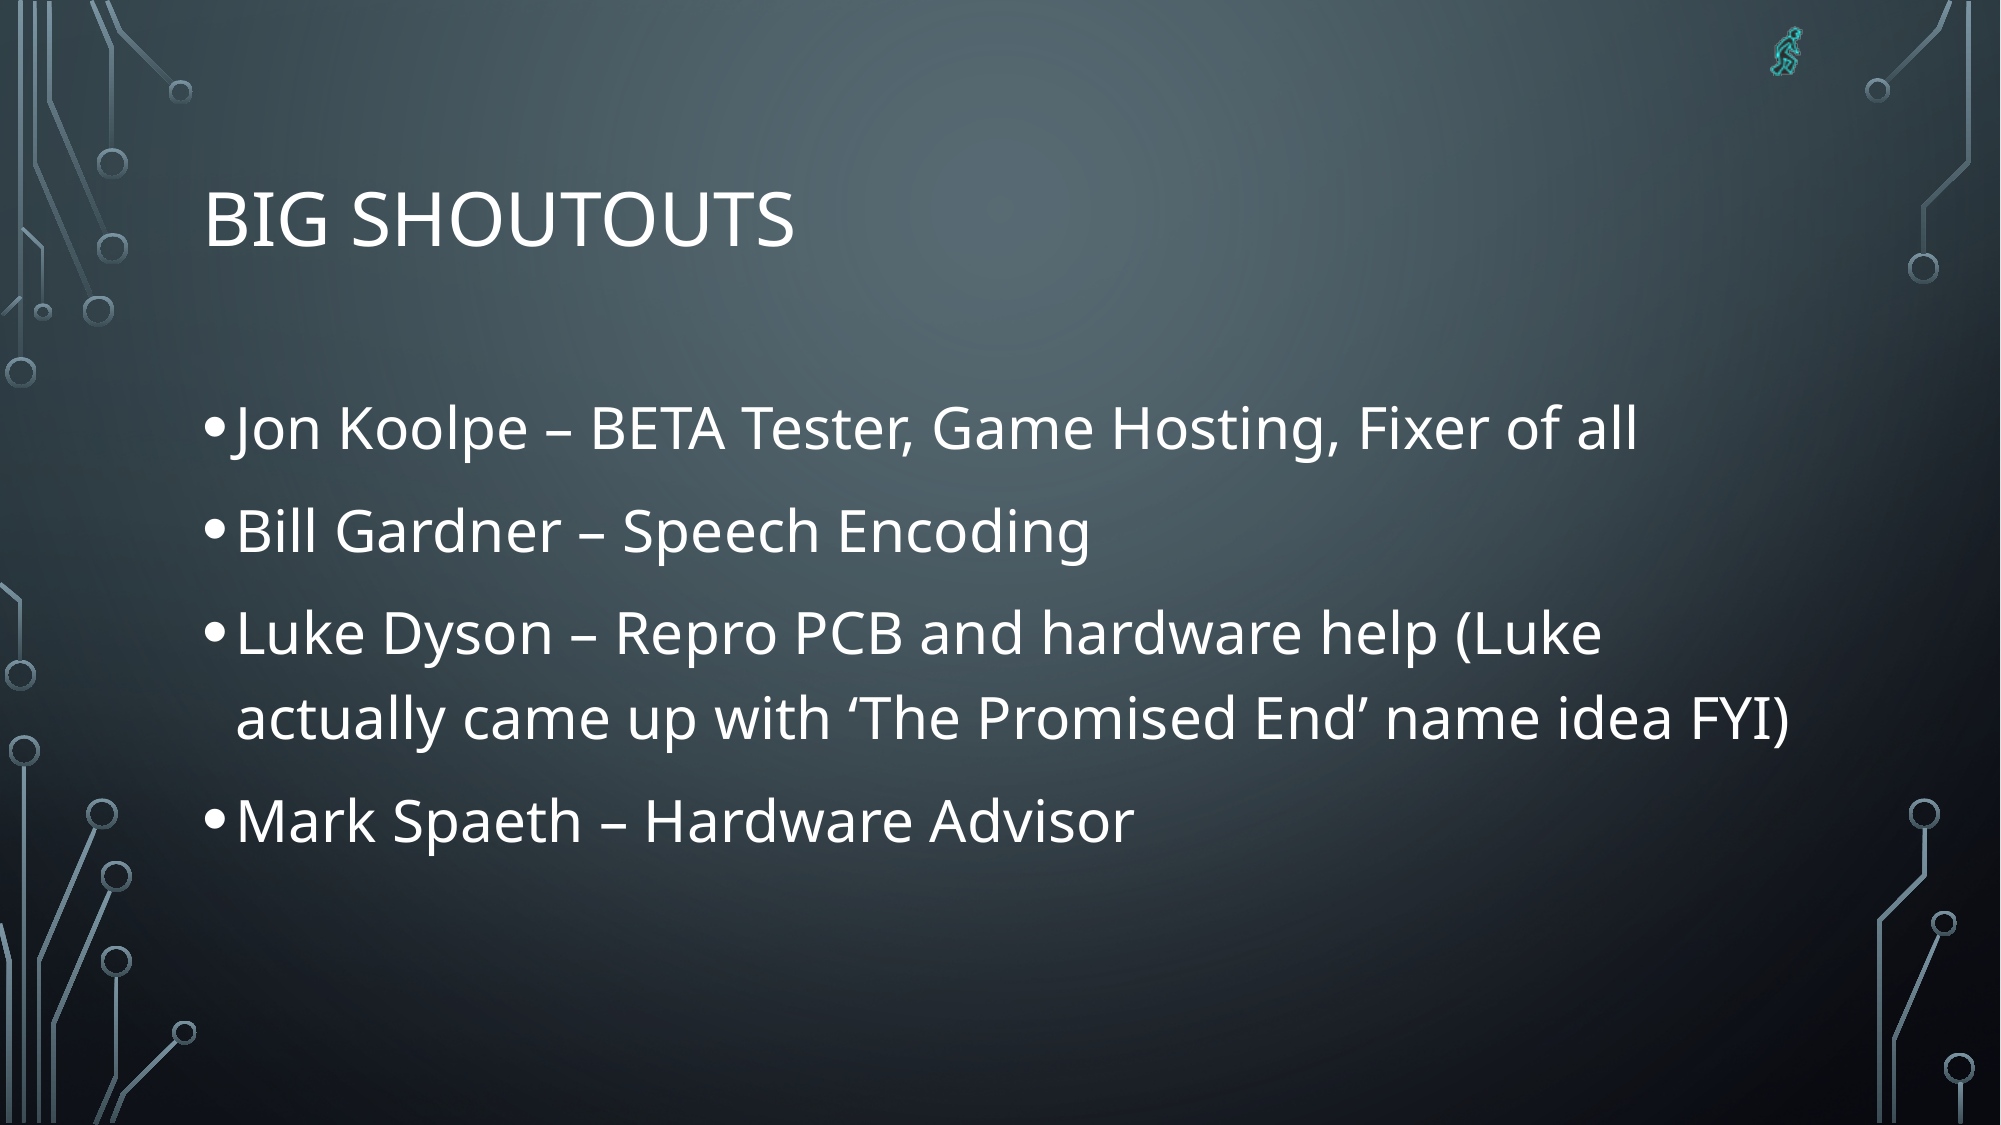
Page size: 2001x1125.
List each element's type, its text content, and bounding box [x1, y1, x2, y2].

picture [1761, 25, 1812, 76]
list Jon Koolpe – BETA Tester, Game Hosting, Fixer of all Bill Gardner – Speech Encoding Luke Dyson – Repro PCB and hardware help (Luke actually came up with ‘The Promised End’ name idea FYI) Mark Spaeth – Hardware Advisor [187, 369, 1813, 950]
title Big shoutouts [187, 101, 1813, 344]
